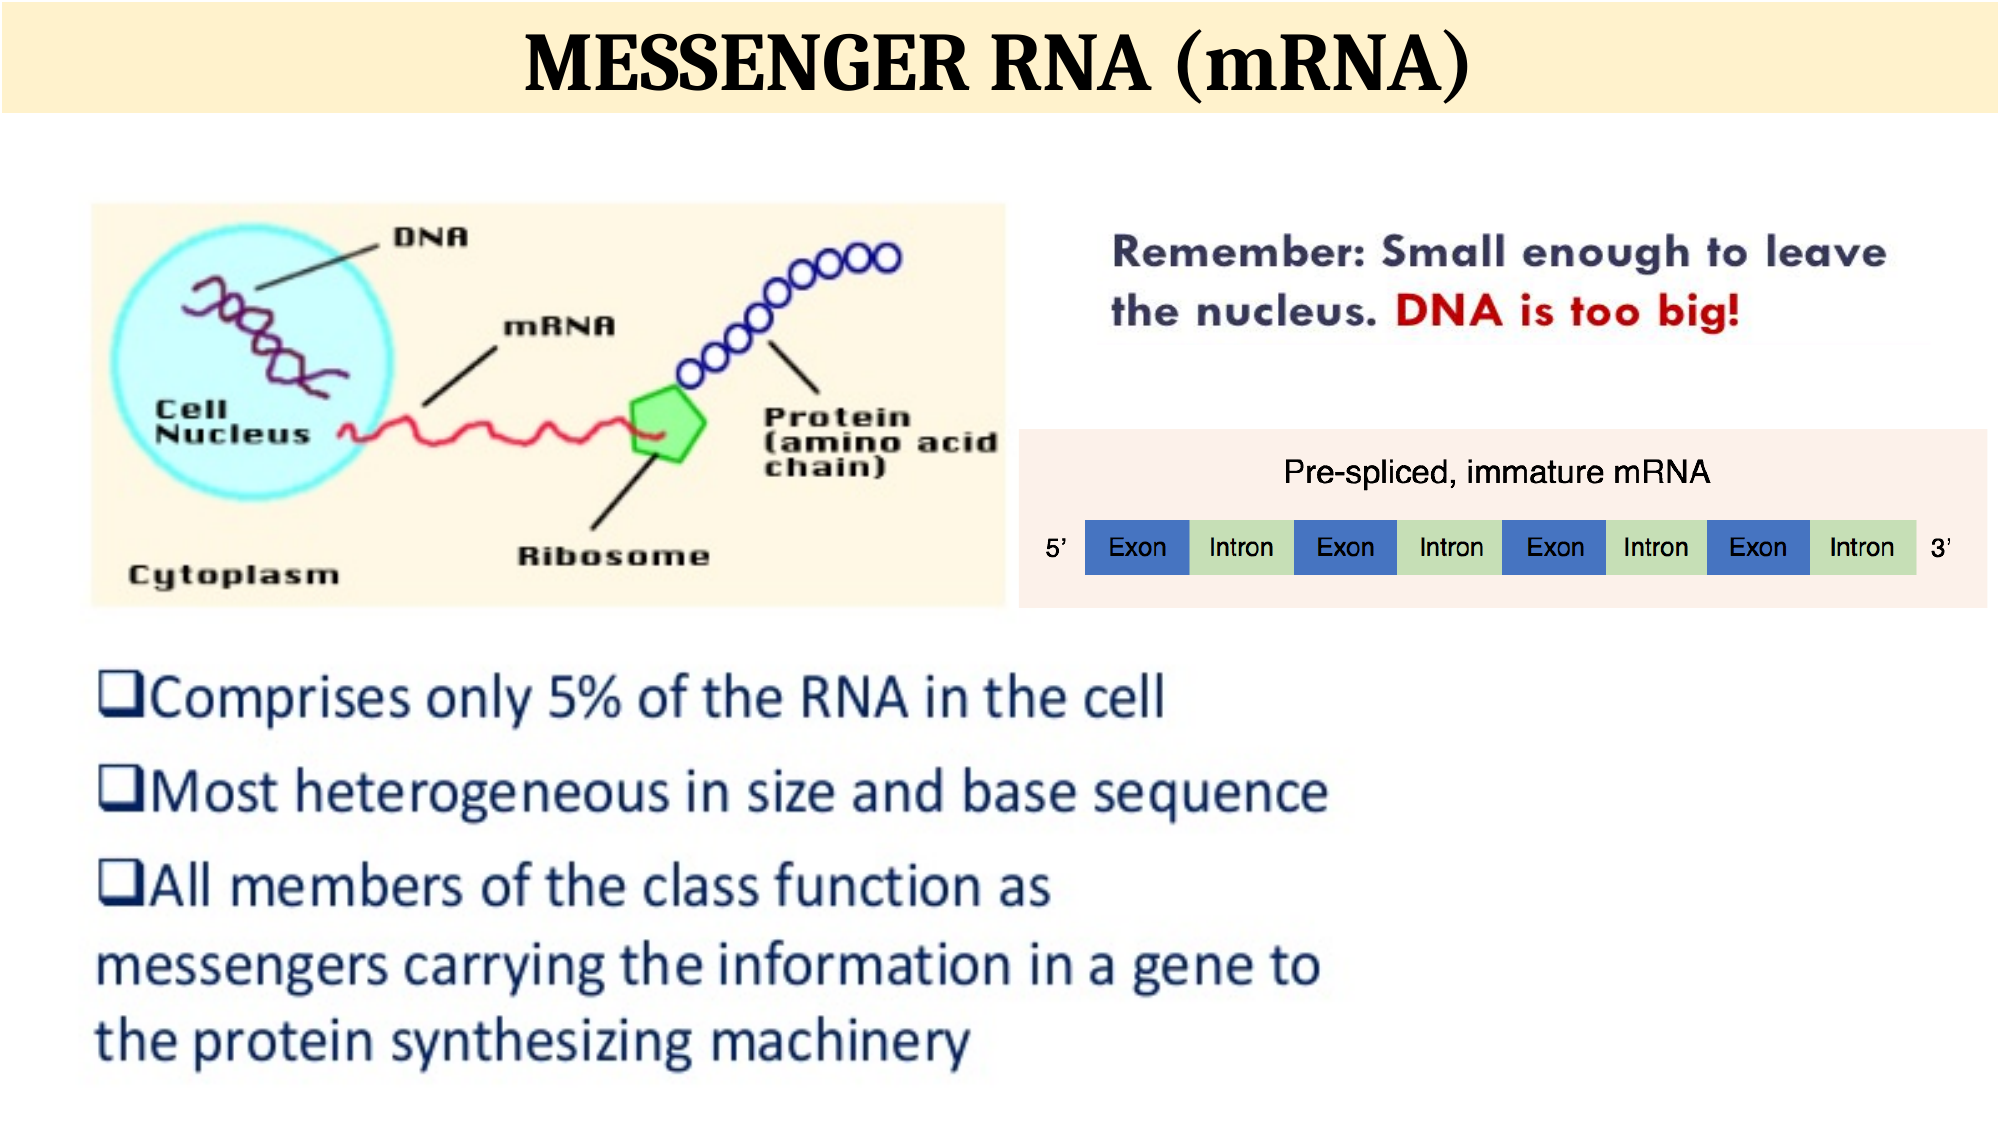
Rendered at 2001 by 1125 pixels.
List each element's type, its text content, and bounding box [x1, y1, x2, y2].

text_box MESSENGER RNA (mRNA) [0, 0, 2000, 116]
picture [31, 187, 1988, 1091]
